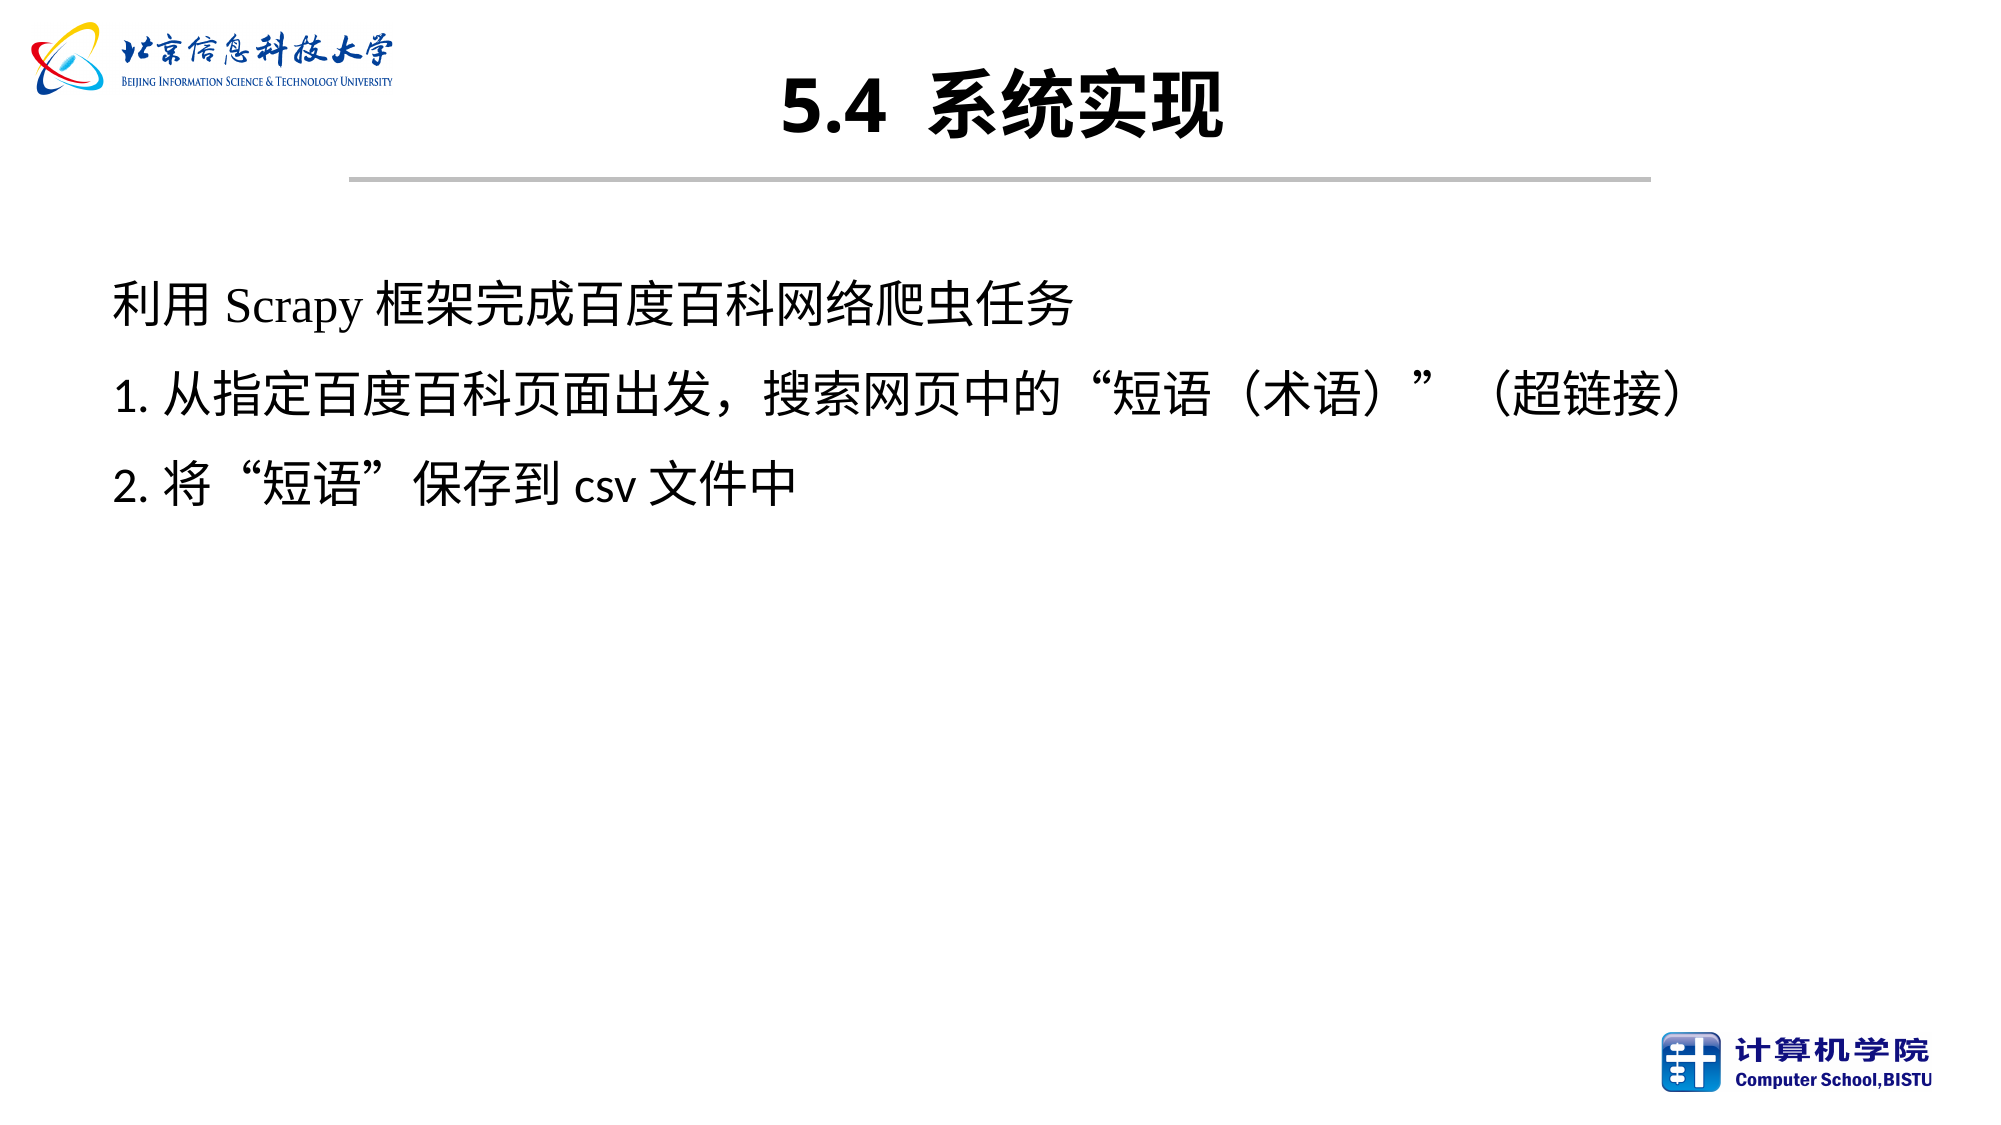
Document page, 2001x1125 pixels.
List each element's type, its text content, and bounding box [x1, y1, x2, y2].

text_box 利用Scrapy框架完成百度百科网络爬虫任务 1.从指定百度百科页面出发，搜索网页中的“短语（术语）”（超链接） 2.将“短语”保存到csv文件中 [97, 235, 1832, 521]
title 5.4 系统实现 [336, 59, 1670, 162]
